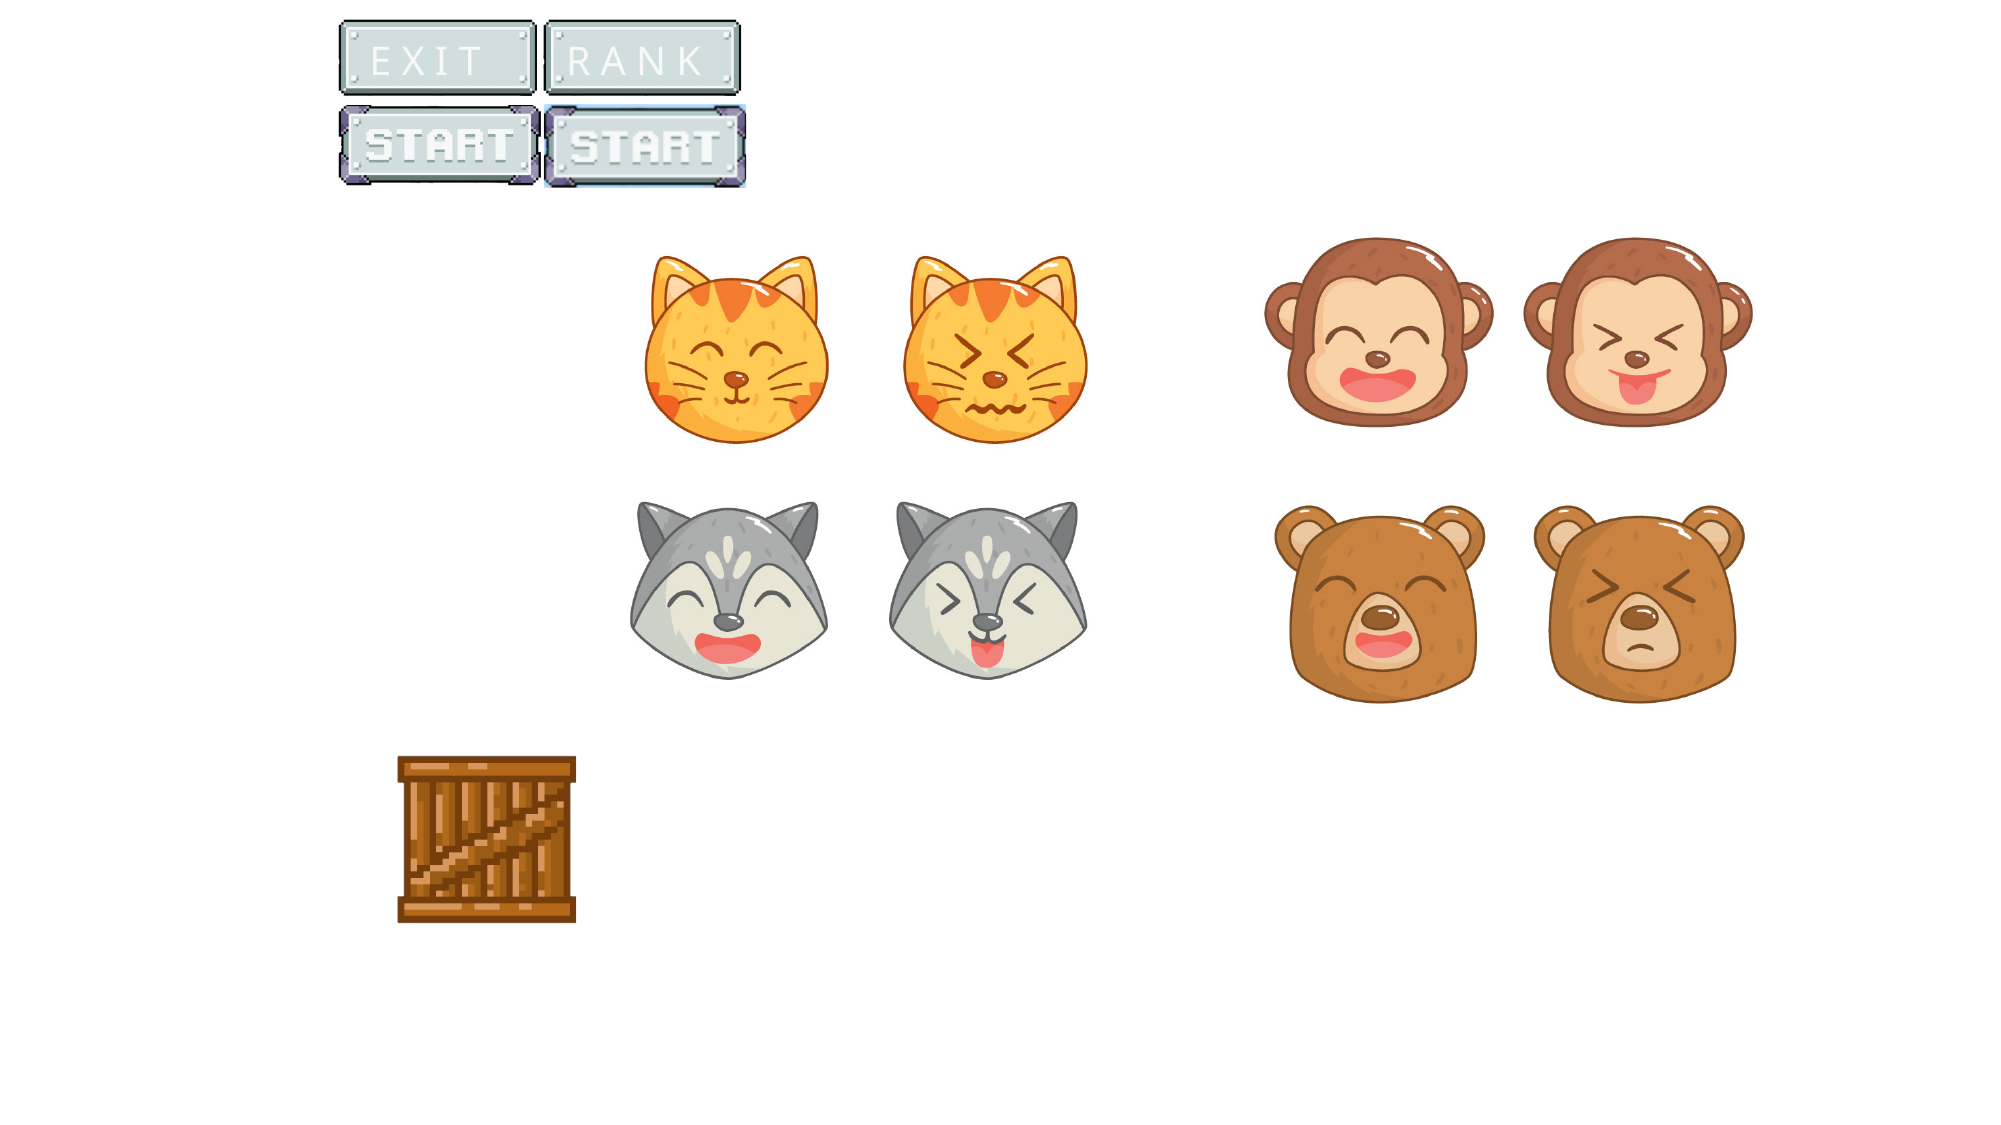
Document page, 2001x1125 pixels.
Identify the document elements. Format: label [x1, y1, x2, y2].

picture [397, 755, 577, 924]
picture [1238, 196, 1780, 726]
picture [338, 104, 541, 186]
text_box [543, 19, 742, 96]
picture [576, 223, 1124, 703]
picture [543, 104, 747, 188]
text_box [338, 19, 543, 96]
